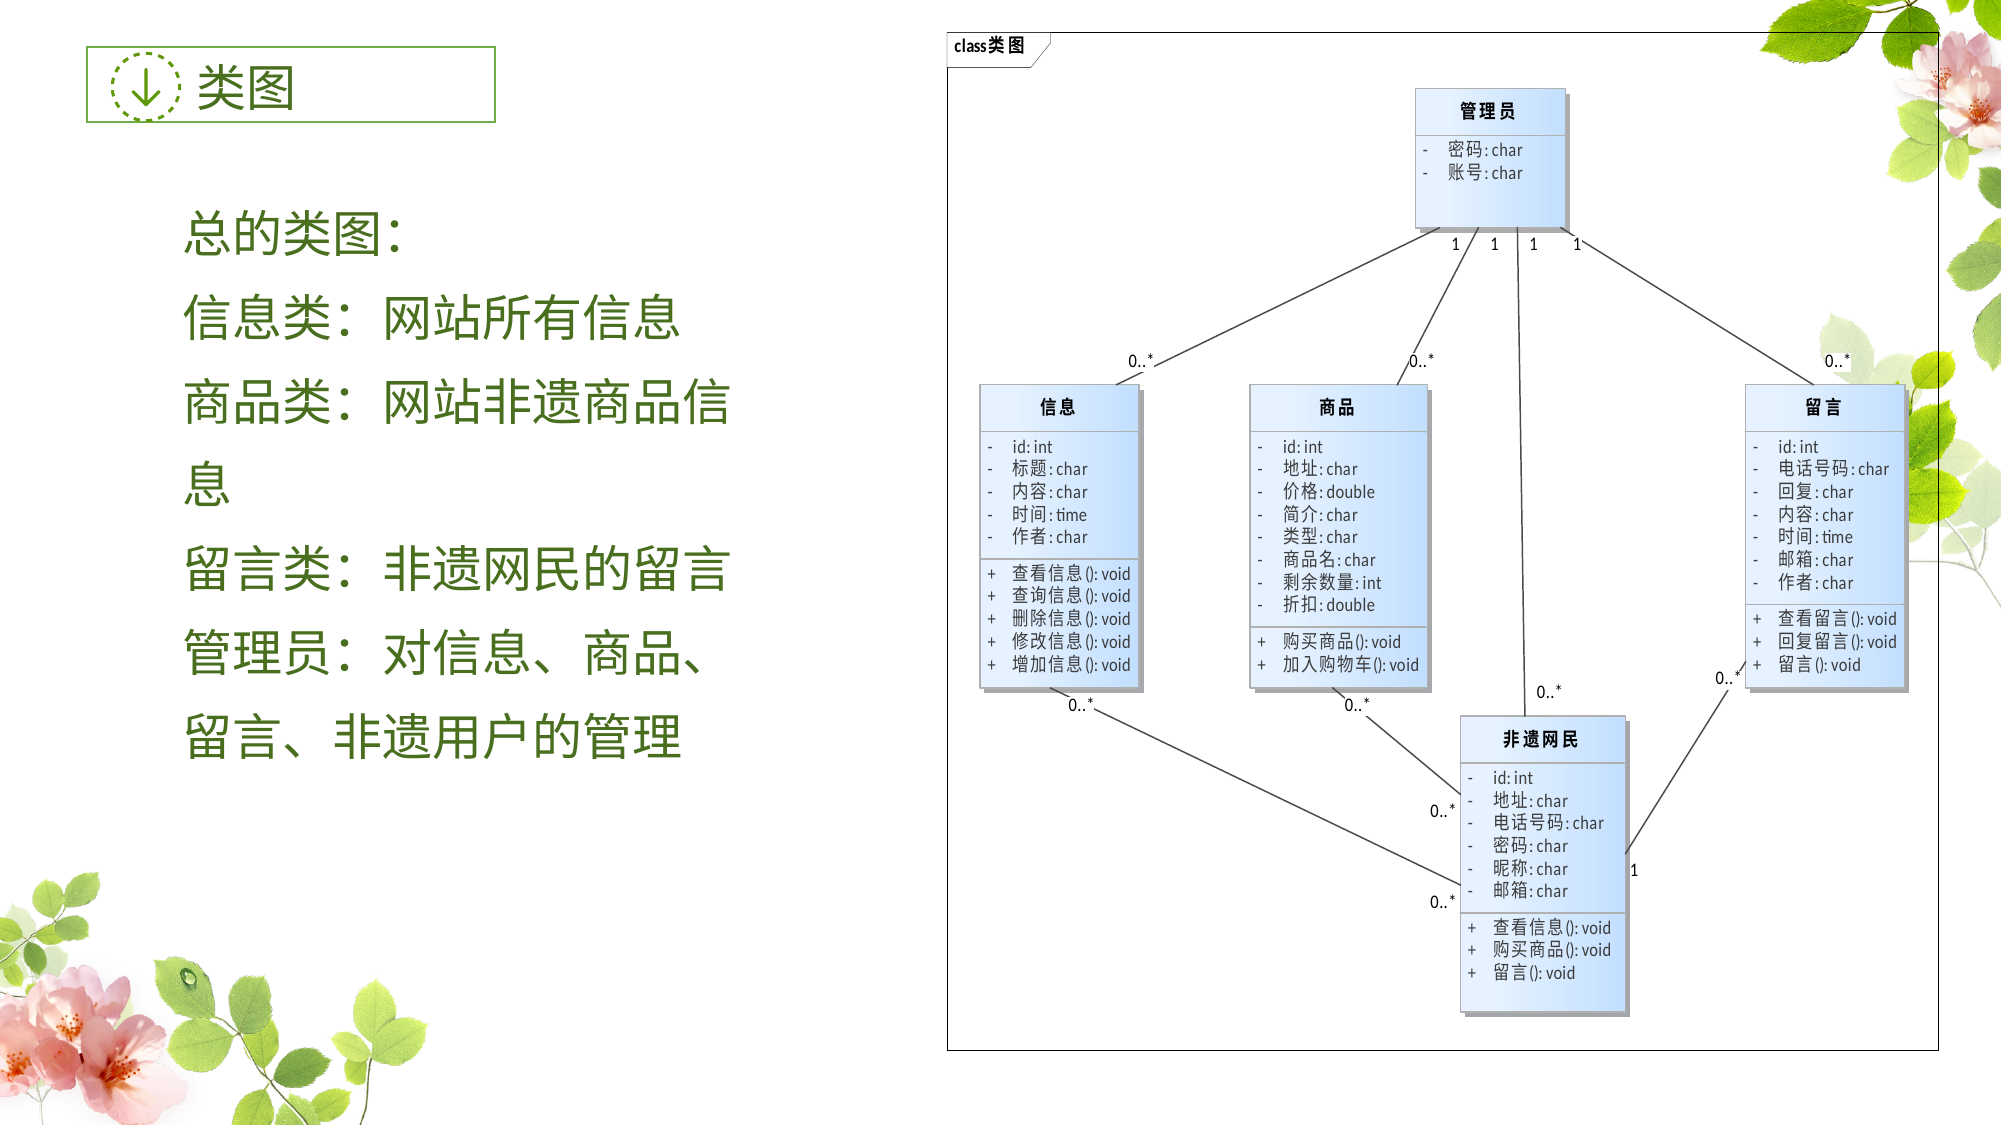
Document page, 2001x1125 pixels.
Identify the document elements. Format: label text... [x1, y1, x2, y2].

text_box [133, 116, 141, 122]
text_box [167, 60, 175, 68]
picture [942, 0, 2001, 1056]
text_box [177, 83, 182, 91]
text_box [131, 67, 161, 107]
text_box 类图 [181, 49, 470, 124]
text_box [133, 52, 140, 58]
text_box [157, 54, 165, 60]
text_box [122, 110, 130, 117]
text_box [110, 90, 116, 97]
text_box [122, 57, 129, 64]
text_box [114, 101, 121, 109]
picture [0, 839, 450, 1125]
text_box 总的类图： 信息类：网站所有信息 商品类：网站非遗商品信息 留言类：非遗网民的留言 管理员：对信息、商品、留言、非遗用户的管理 [167, 170, 772, 858]
text_box [114, 65, 121, 73]
text_box [110, 77, 115, 85]
text_box [86, 46, 496, 123]
text_box [157, 114, 165, 120]
text_box [145, 51, 153, 56]
text_box [174, 95, 180, 103]
text_box [174, 71, 180, 79]
text_box [167, 106, 175, 113]
